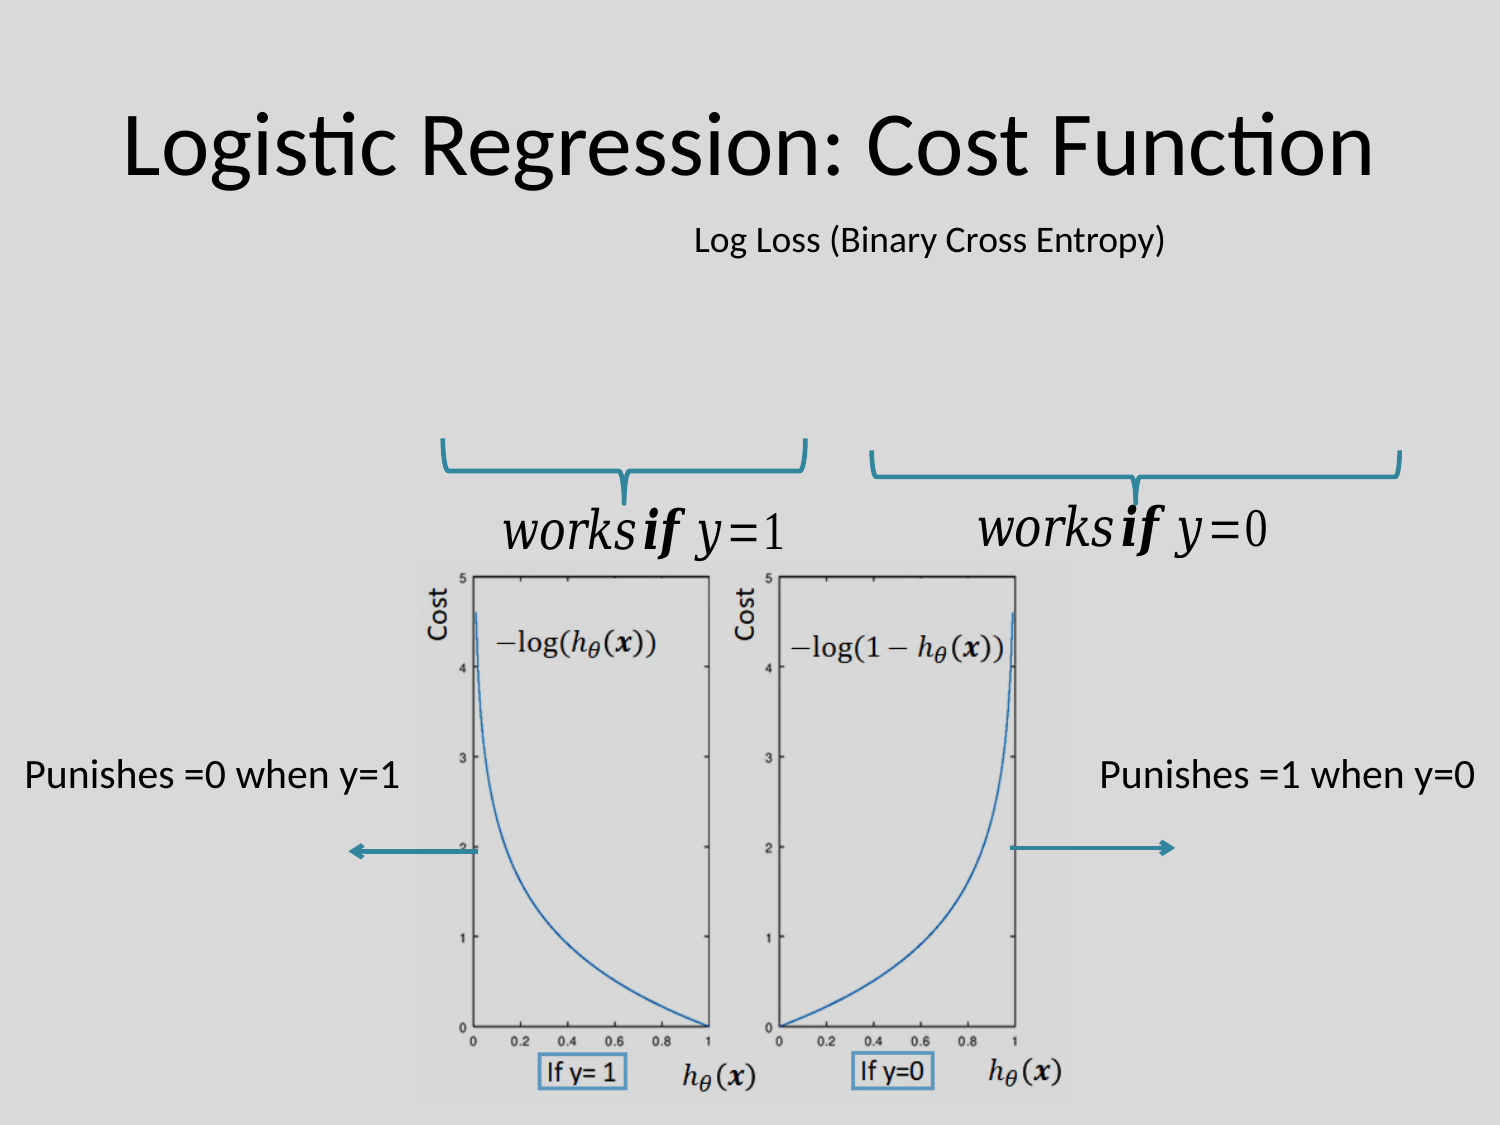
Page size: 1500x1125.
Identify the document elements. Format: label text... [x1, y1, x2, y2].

text_box [442, 438, 807, 505]
title Logistic Regression: Cost Function [75, 45, 1425, 233]
text_box [870, 450, 1401, 505]
text_box Log Loss (Binary Cross Entropy) [679, 208, 1182, 268]
picture [418, 562, 1070, 1104]
